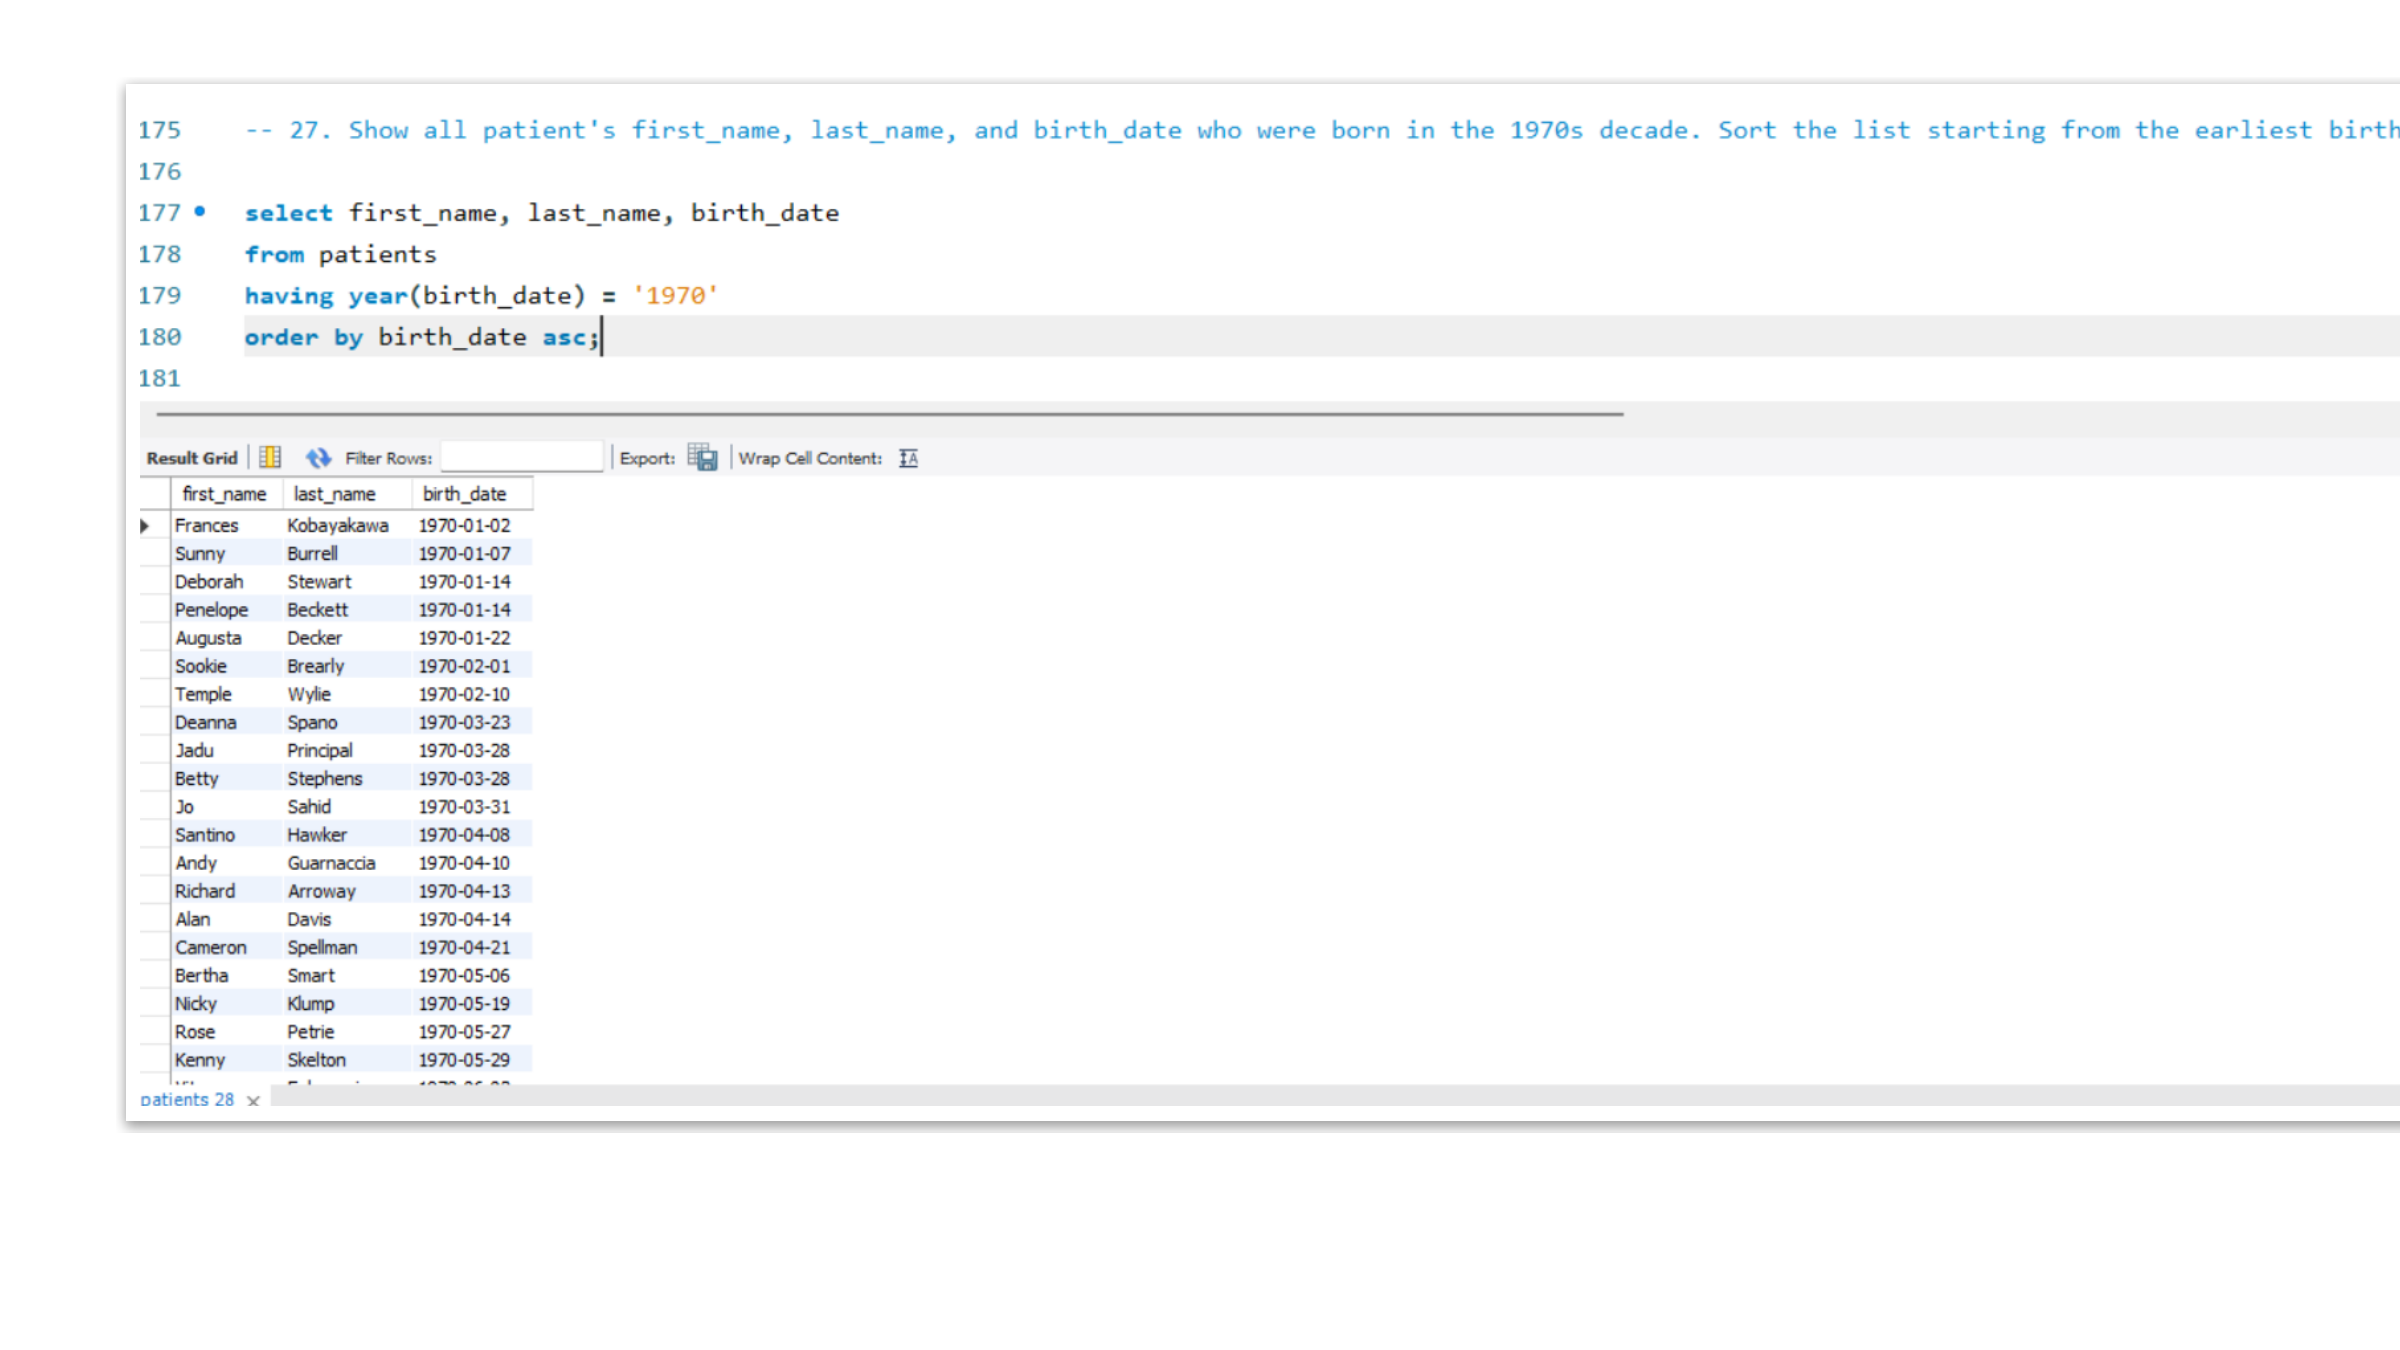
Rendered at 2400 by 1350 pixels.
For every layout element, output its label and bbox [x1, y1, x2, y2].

picture [140, 98, 2400, 1107]
